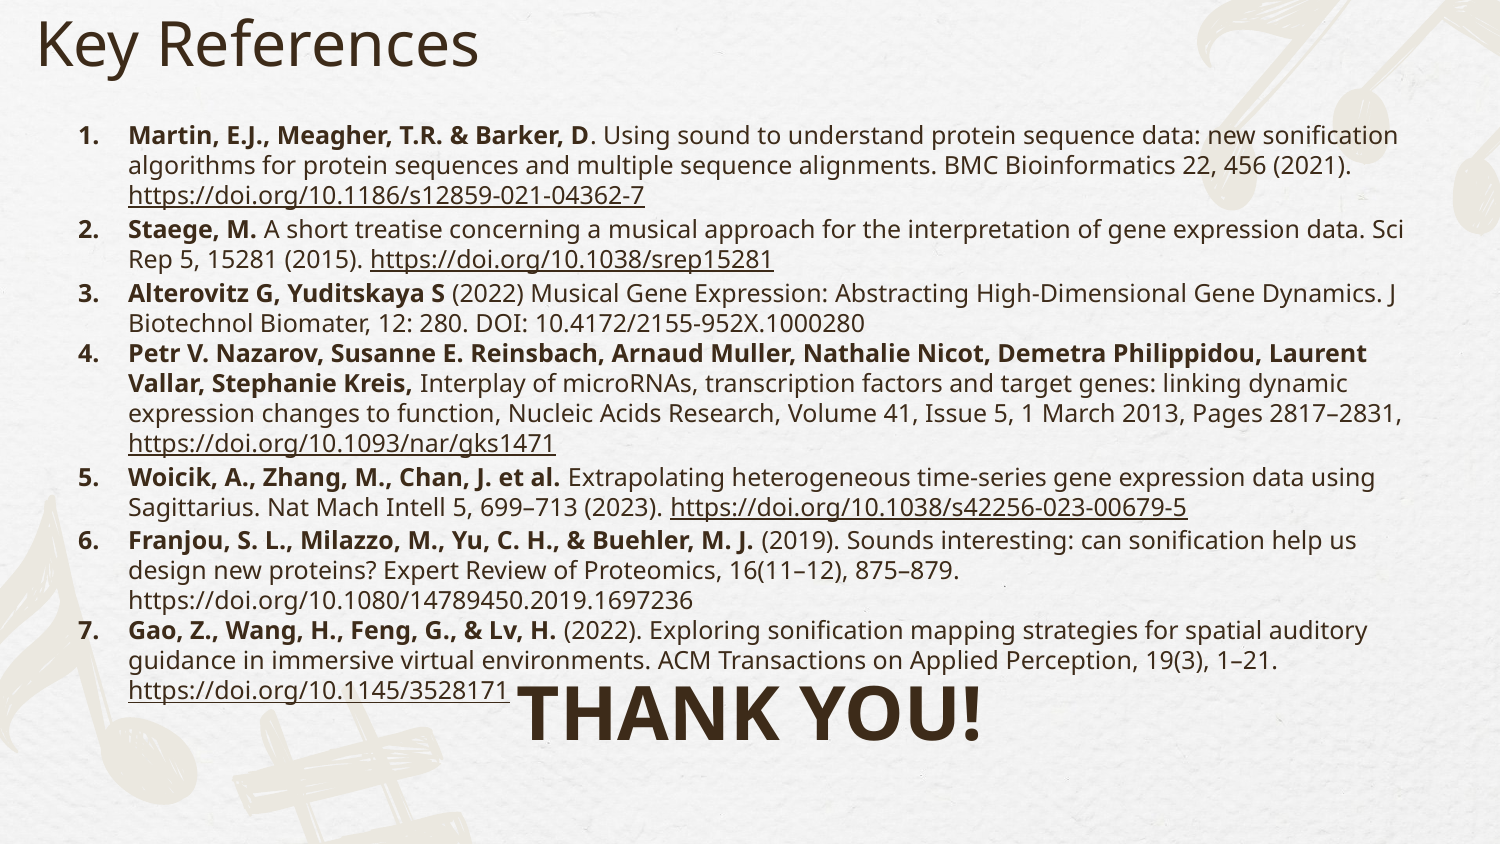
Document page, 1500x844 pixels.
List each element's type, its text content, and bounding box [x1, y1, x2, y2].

title Key References [20, 0, 614, 72]
text_box Martin, E.J., Meagher, T.R. & Barker, D. Using sound to understand protein sequence data: new sonification algorithms for protein sequences and multiple sequence alignments. BMC Bioinformatics 22, 456 (2021). https://doi.org/10.1186/s12859-021-04362-7 Staege, M. A short treatise concerning a musical approach for the interpretation of gene expression data. Sci Rep 5, 15281 (2015). https://doi.org/10.1038/srep15281 Alterovitz G, Yuditskaya S (2022) Musical Gene Expression: Abstracting High-Dimensional Gene Dynamics. J Biotechnol Biomater, 12: 280. DOI: 10.4172/2155-952X.1000280 Petr V. Nazarov, Susanne E. Reinsbach, Arnaud Muller, Nathalie Nicot, Demetra Philippidou, Laurent Vallar, Stephanie Kreis, Interplay of microRNAs, transcription factors and target genes: linking dynamic expression changes to function, Nucleic Acids Research, Volume 41, Issue 5, 1 March 2013, Pages 2817–2831, https://doi.org/10.1093/nar/gks1471 Woicik, A., Zhang, M., Chan, J. et al. Extrapolating heterogeneous time-series gene expression data using Sagittarius. Nat Mach Intell 5, 699–713 (2023). https://doi.org/10.1038/s42256-023-00679-5 Franjou, S. L., Milazzo, M., Yu, C. H., & Buehler, M. J. (2019). Sounds interesting: can sonification help us design new proteins? Expert Review of Proteomics, 16(11–12), 875–879. https://doi.org/10.1080/14789450.2019.1697236 Gao, Z., Wang, H., Feng, G., & Lv, H. (2022). Exploring sonification mapping strategies for spatial auditory guidance in immersive virtual environments. ACM Transactions on Applied Perception, 19(3), 1–21. https://doi.org/10.1145/3528171 [38, 104, 1453, 802]
text_box THANK YOU! [453, 650, 1047, 785]
